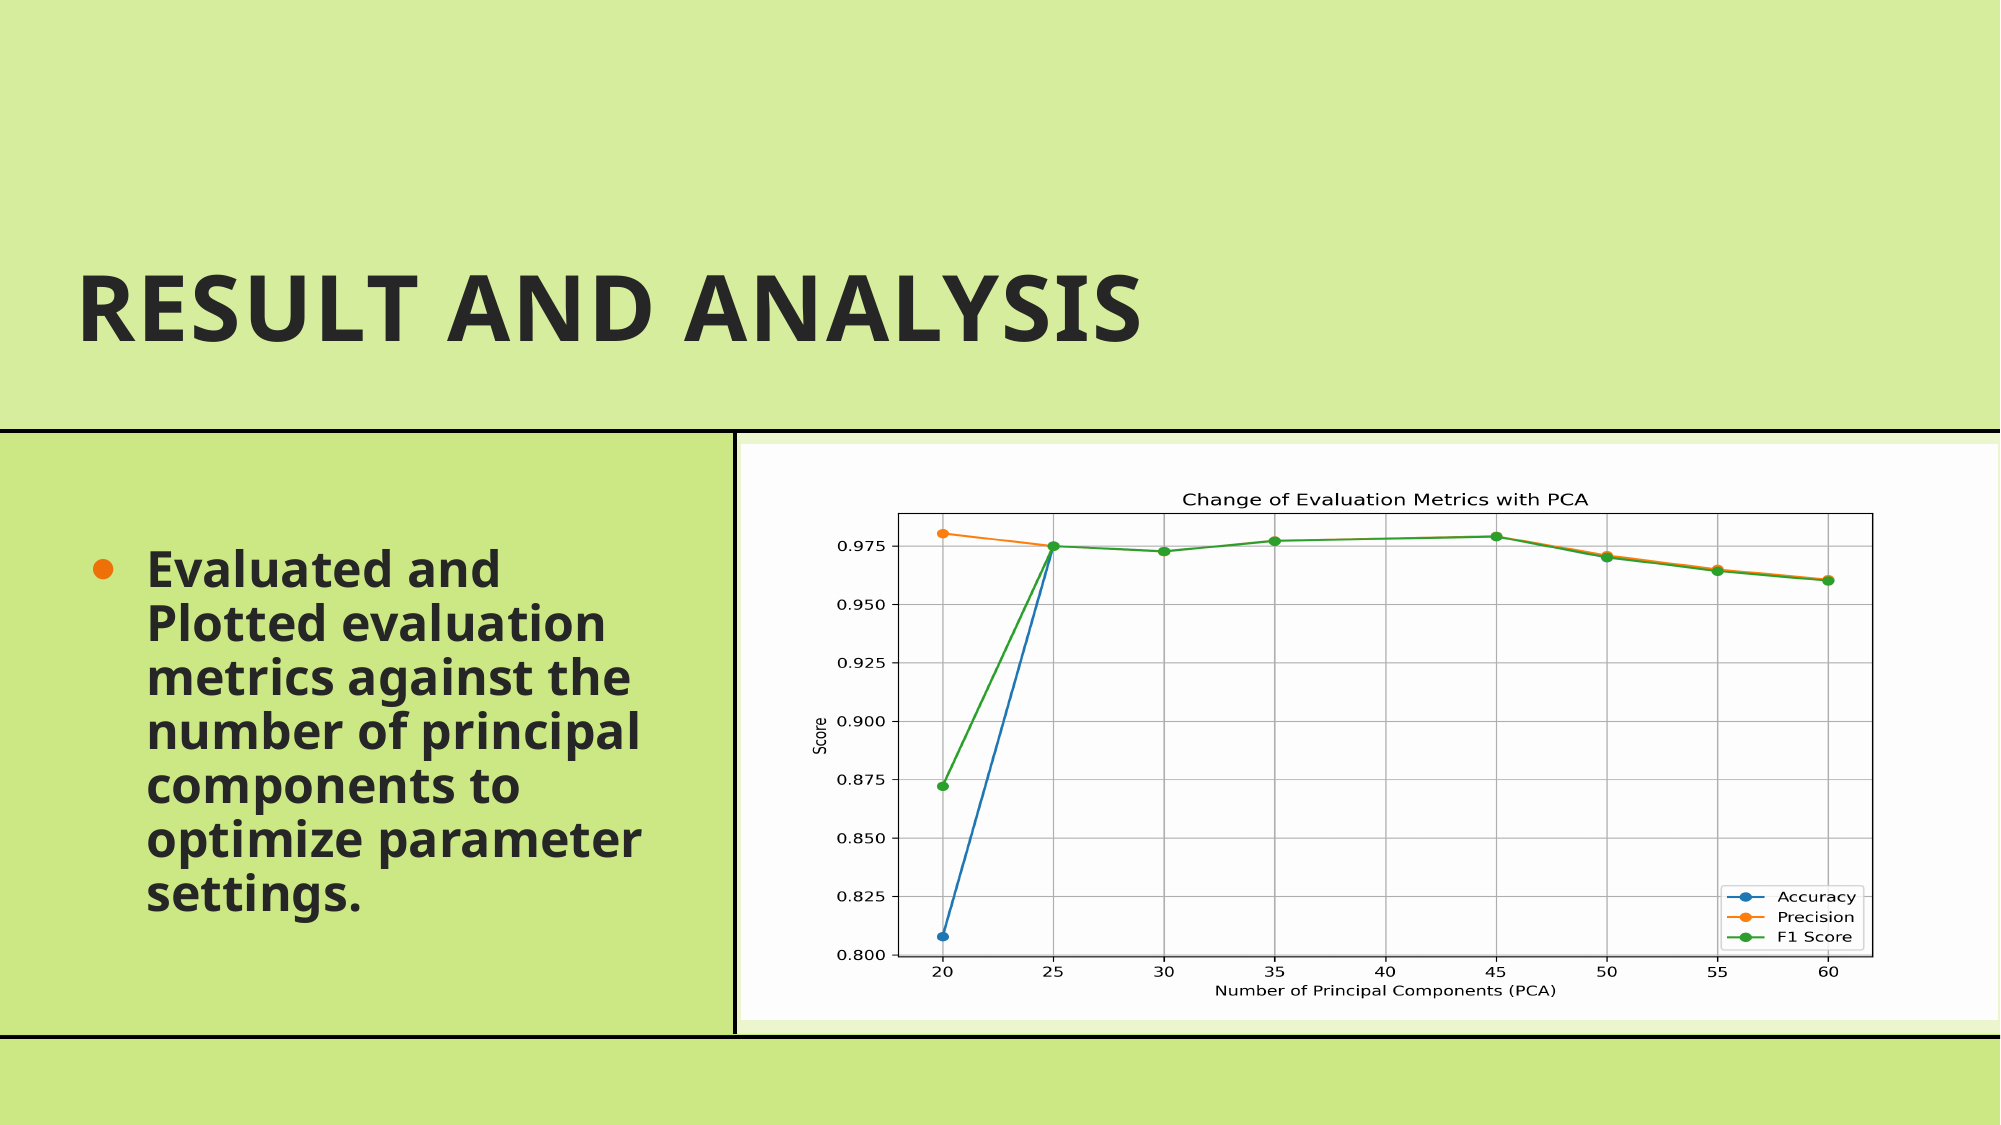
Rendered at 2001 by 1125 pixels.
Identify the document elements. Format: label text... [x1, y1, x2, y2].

list Evaluated and Plotted evaluation metrics against the number of principal components to optimize parameter settings. [75, 495, 679, 972]
title Result and Analysis [75, 75, 1920, 362]
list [740, 444, 1998, 1020]
